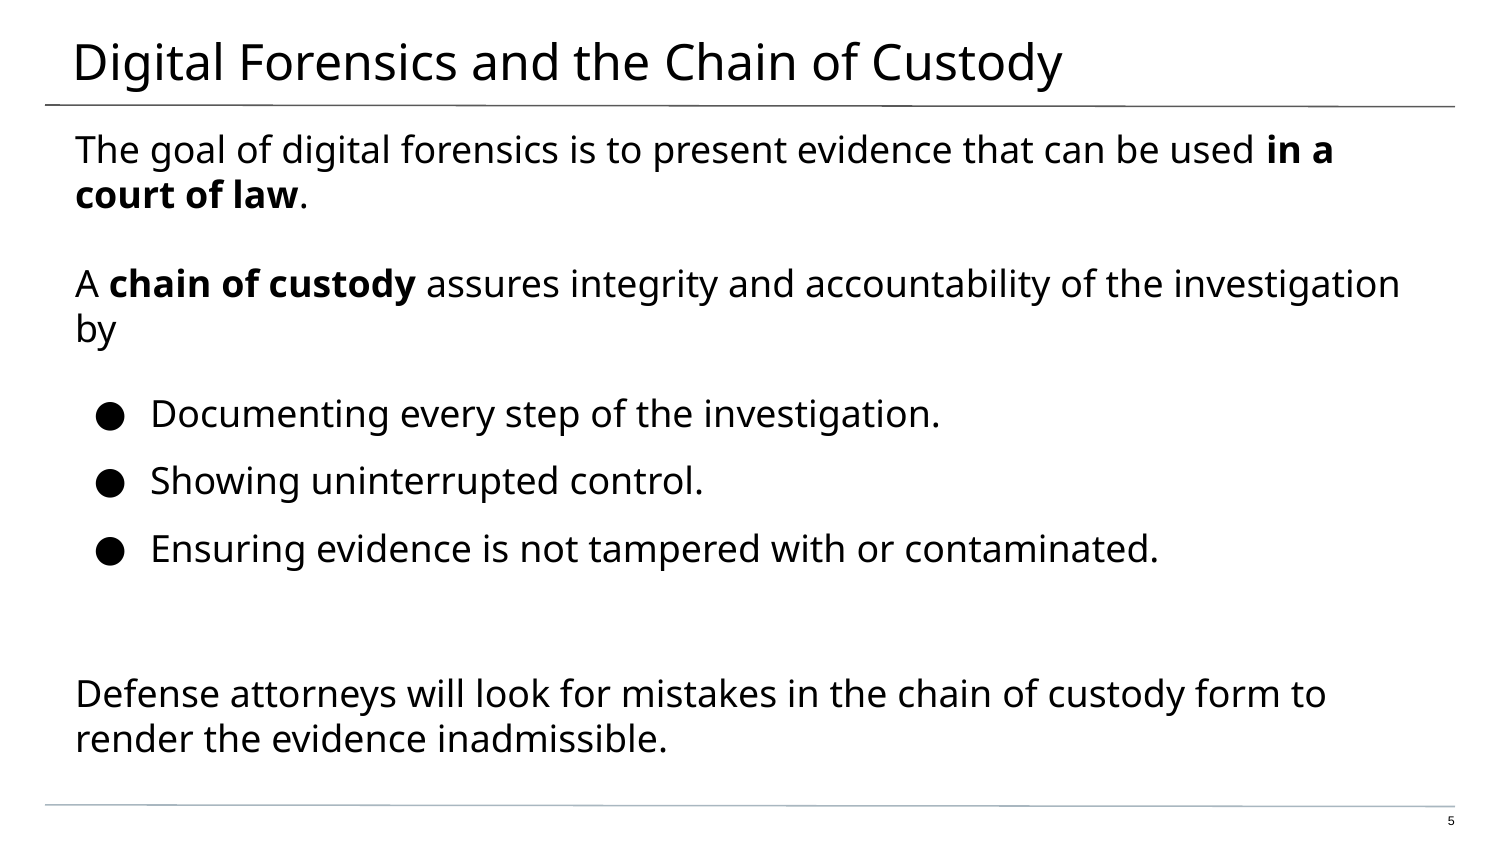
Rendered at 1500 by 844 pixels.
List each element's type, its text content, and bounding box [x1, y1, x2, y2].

subtitle The goal of digital forensics is to present evidence that can be used in a court of law. [0, 110, 1500, 171]
slide_number 5 [1412, 813, 1455, 831]
list A chain of custody assures integrity and accountability of the investigation by Documenting every step of the investigation. Showing uninterrupted control. Ensuring evidence is not tampered with or contaminated. Defense attorneys will look for mistakes in the chain of custody form to render the evidence inadmissible. [0, 260, 1500, 805]
title Digital Forensics and the Chain of Custody [0, 0, 1500, 88]
